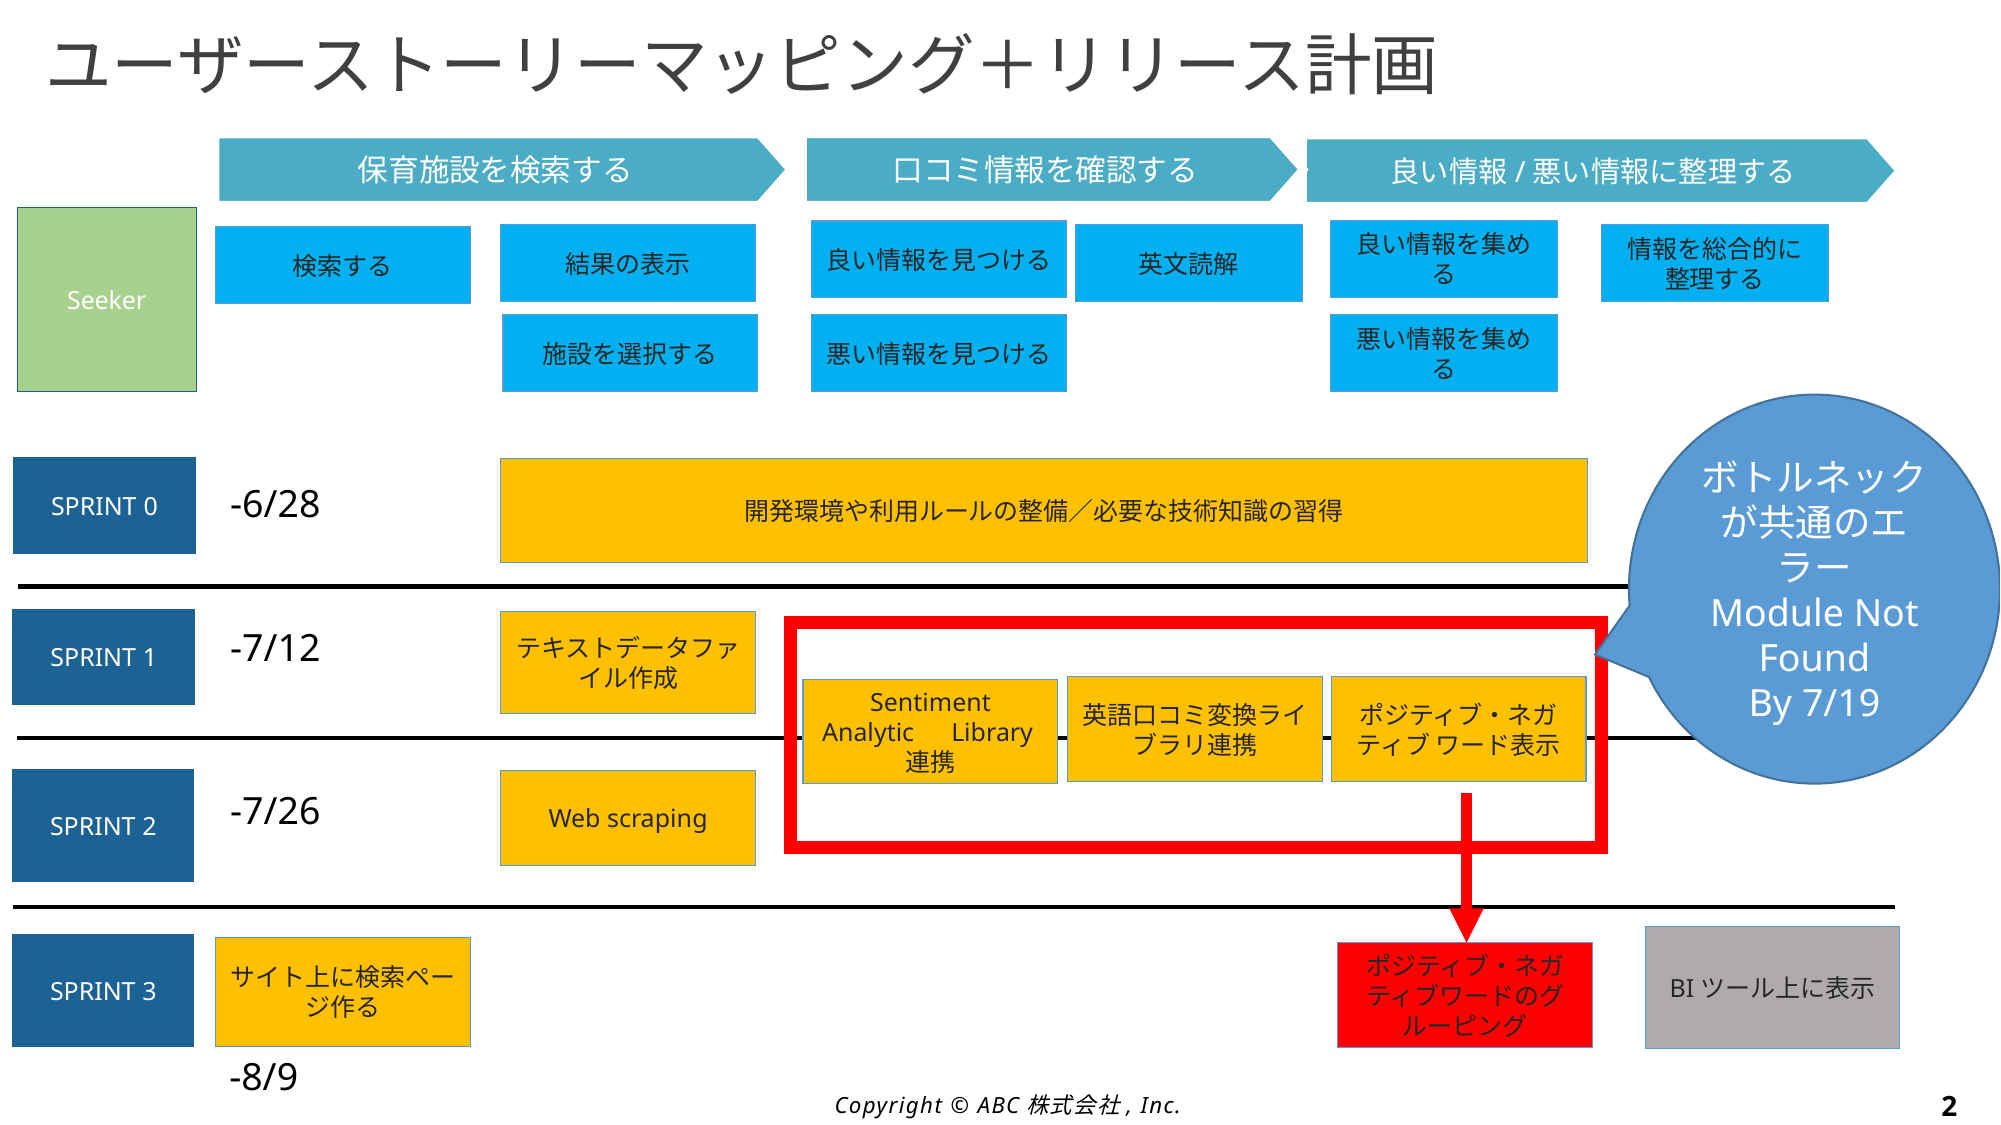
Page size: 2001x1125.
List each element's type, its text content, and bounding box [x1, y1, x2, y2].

text_box 施設を選択する [502, 314, 758, 392]
text_box ポジティブ・ネガティブワードのグルーピング [1337, 942, 1593, 1048]
title ユーザーストーリーマッピング＋リリース計画 [29, 22, 1874, 113]
text_box サイト上に検索ページ作る [215, 937, 471, 1047]
text_box -6/28 [215, 472, 419, 533]
text_box 良い情報を集める [1330, 220, 1558, 298]
text_box 悪い情報を見つける [811, 314, 1067, 392]
text_box Web scraping [500, 770, 756, 866]
text_box 口コミ情報を確認する [801, 133, 1305, 206]
text_box 悪い情報を集める [1330, 314, 1558, 392]
text_box Sentiment Analytic Library連携 [802, 738, 1058, 784]
text_box 開発環境や利用ルールの整備／必要な技術知識の習得 [500, 458, 1588, 563]
text_box 結果の表示 [500, 224, 756, 302]
text_box -7/12 [215, 616, 419, 677]
text_box Sentiment Analytic Library連携 [802, 679, 1058, 737]
text_box ボトルネックが共通のエラー Module Not Found By 7/19 [1593, 393, 2000, 785]
text_box SPRINT 1 [12, 609, 195, 705]
text_box -8/9 [214, 1046, 418, 1106]
text_box [790, 738, 1602, 849]
text_box [790, 621, 1602, 737]
text_box 良い情報/悪い情報に整理する [1301, 134, 1902, 208]
text_box 英文読解 [1075, 224, 1303, 302]
text_box テキストデータファイル作成 [500, 611, 756, 714]
text_box 検索する [215, 226, 471, 304]
text_box 保育施設を検索する [214, 133, 793, 207]
text_box -7/26 [215, 779, 419, 839]
text_box Seeker [17, 207, 197, 392]
text_box BIツール上に表示 [1645, 926, 1900, 1049]
text_box SPRINT 0 [13, 457, 196, 554]
text_box 情報を総合的に整理する [1601, 224, 1829, 302]
text_box 良い情報を見つける [811, 220, 1067, 298]
text_box SPRINT 2 [12, 769, 194, 882]
text_box SPRINT 3 [12, 934, 194, 1047]
